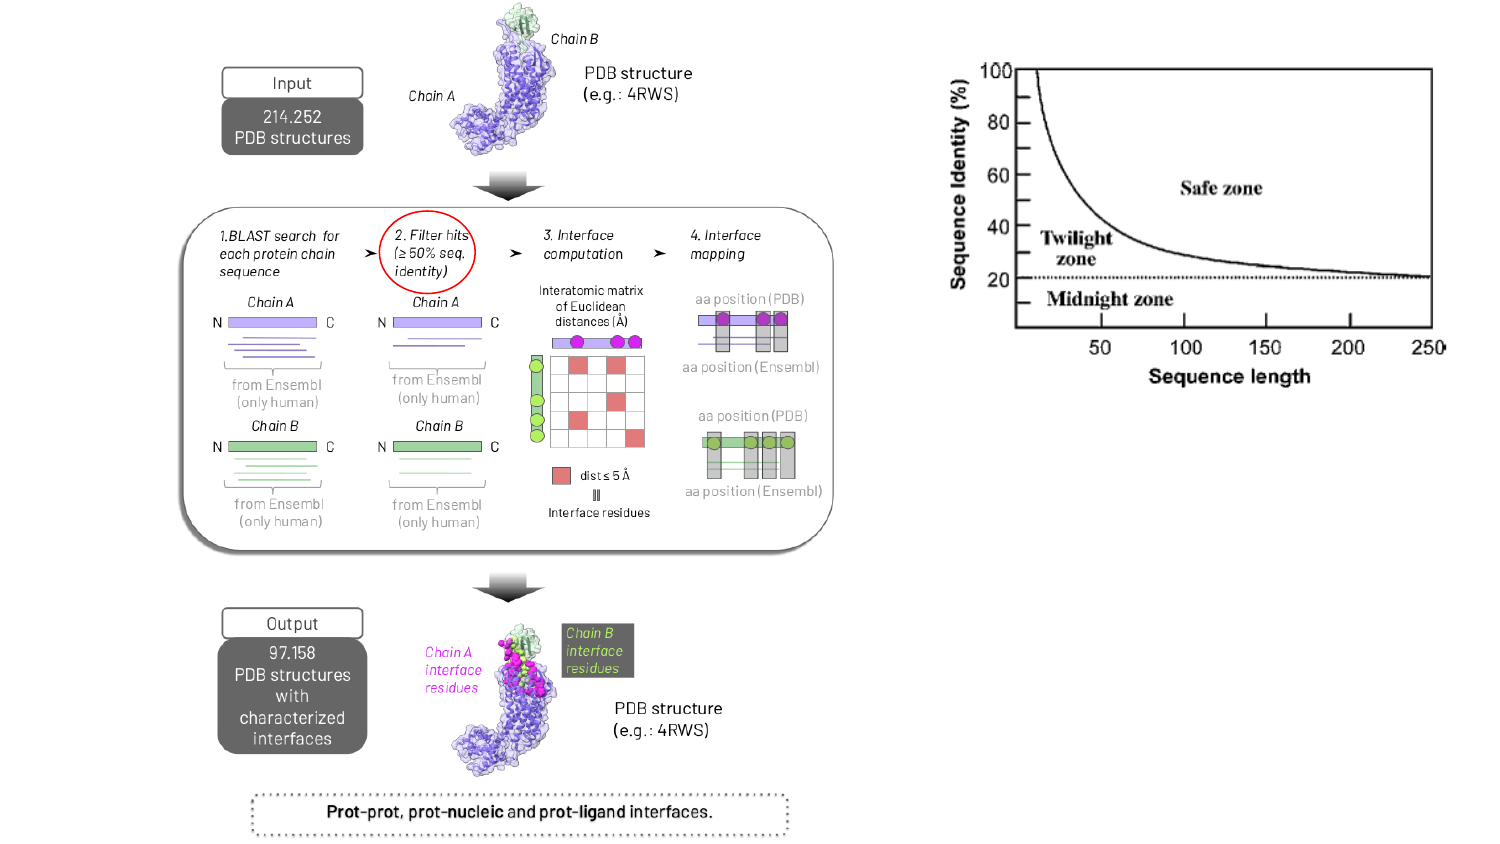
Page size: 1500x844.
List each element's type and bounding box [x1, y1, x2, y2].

picture [930, 31, 1475, 389]
picture [170, 0, 838, 844]
